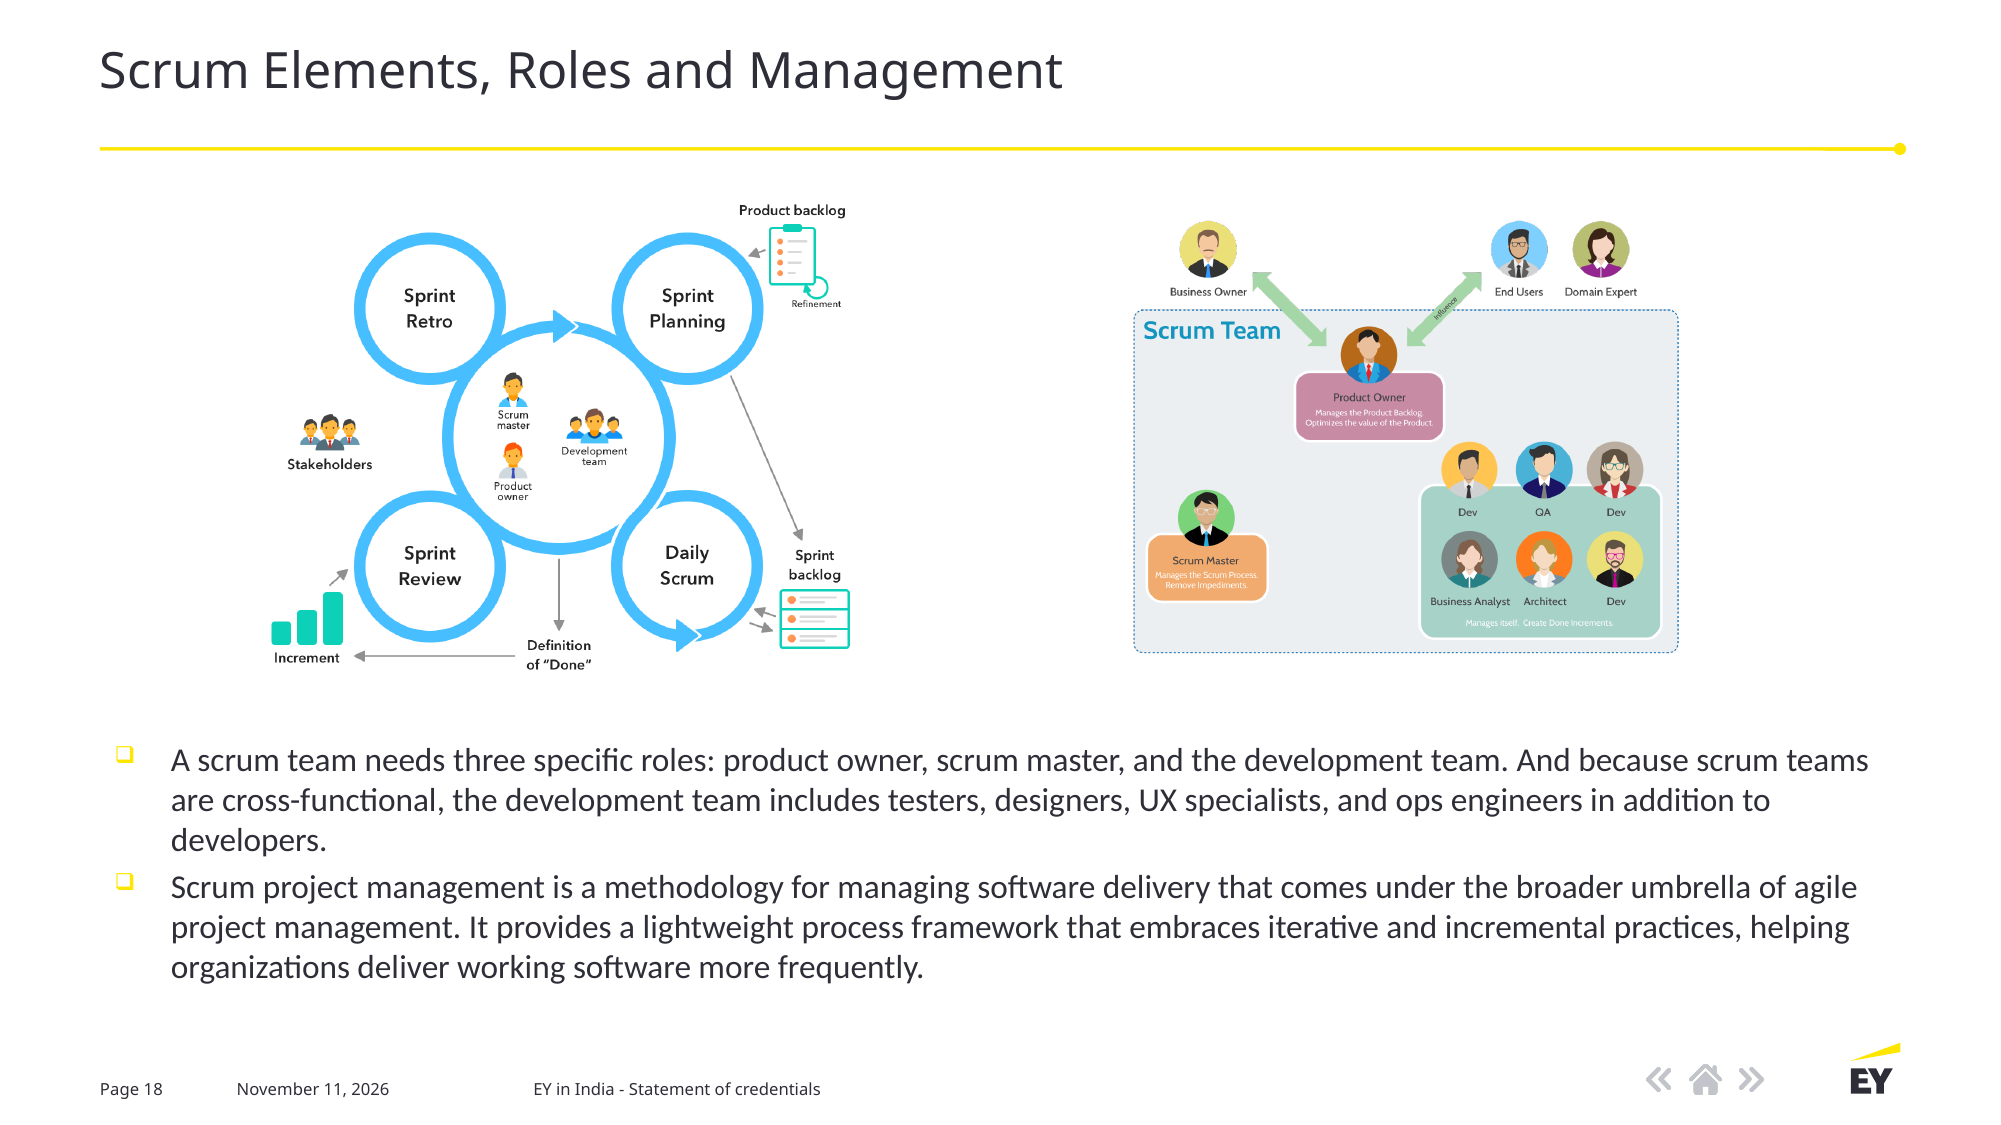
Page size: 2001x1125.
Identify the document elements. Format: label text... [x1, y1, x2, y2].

title Scrum Elements, Roles and Management [99, 48, 1900, 146]
text_box A scrum team needs three specific roles: product owner, scrum master, and the development team. And because scrum teams are cross-functional, the development team includes testers, designers, UX specialists, and ops engineers in addition to developers. Scrum project management is a methodology for managing software delivery that comes under the broader umbrella of agile project management. It provides a lightweight process framework that embraces iterative and incremental practices, helping organizations deliver working software more frequently. [99, 731, 1900, 1023]
picture [1739, 1067, 1765, 1093]
picture [1689, 1064, 1722, 1095]
picture [1645, 1067, 1671, 1093]
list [219, 175, 898, 702]
picture [1122, 211, 1689, 665]
